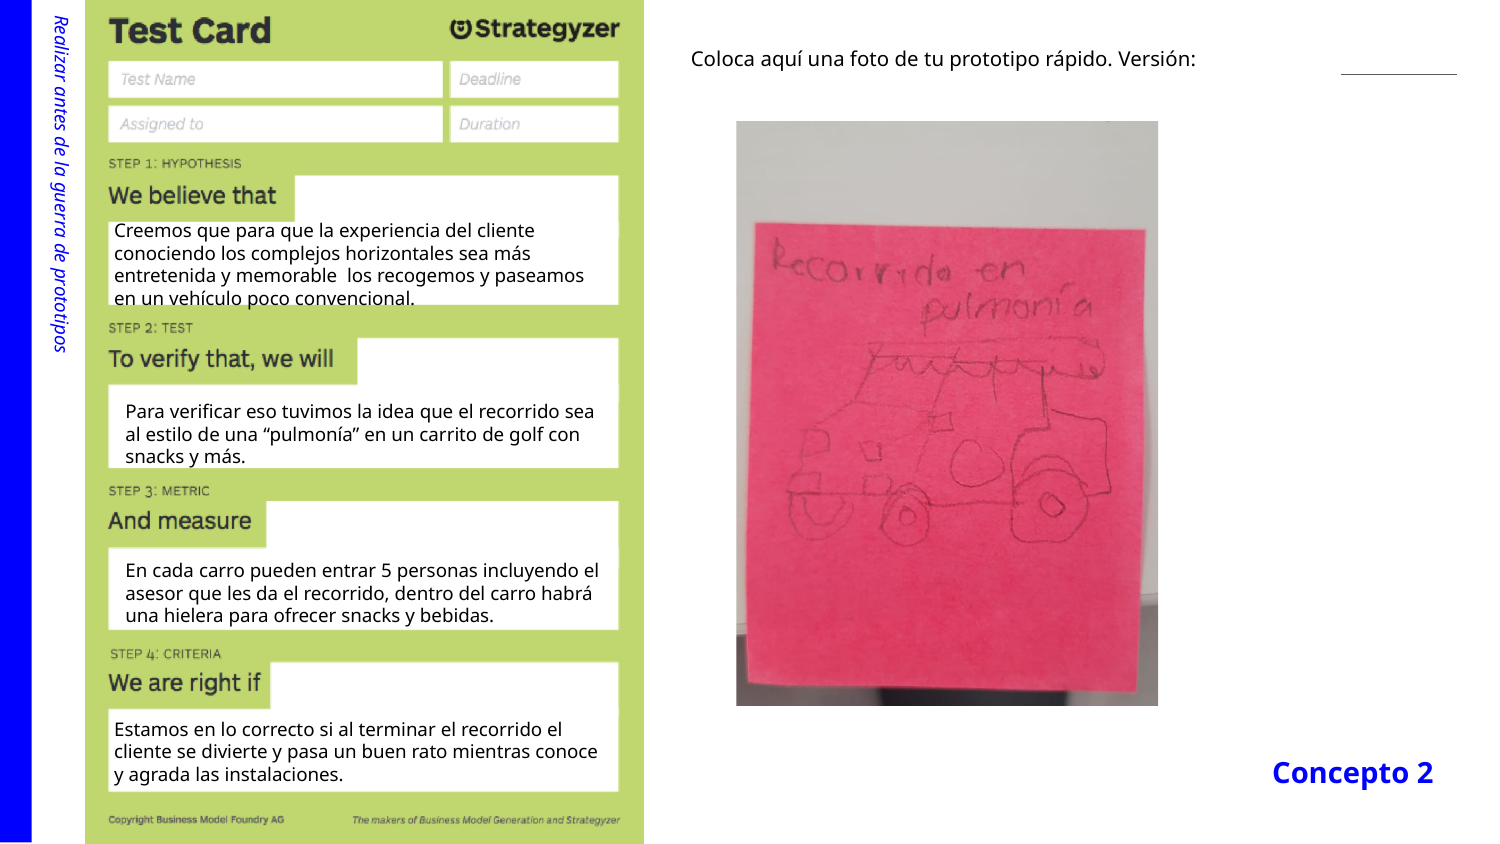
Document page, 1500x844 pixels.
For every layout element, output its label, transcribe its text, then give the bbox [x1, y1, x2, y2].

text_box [85, 0, 644, 844]
picture [735, 121, 1159, 706]
text_box Concepto 2 [648, 739, 1449, 805]
text_box Coloca aquí una foto de tu prototipo rápido. Versión: [675, 33, 1478, 83]
text_box [0, 0, 32, 843]
text_box Realizar antes de la guerra de prototipos [40, 0, 83, 541]
